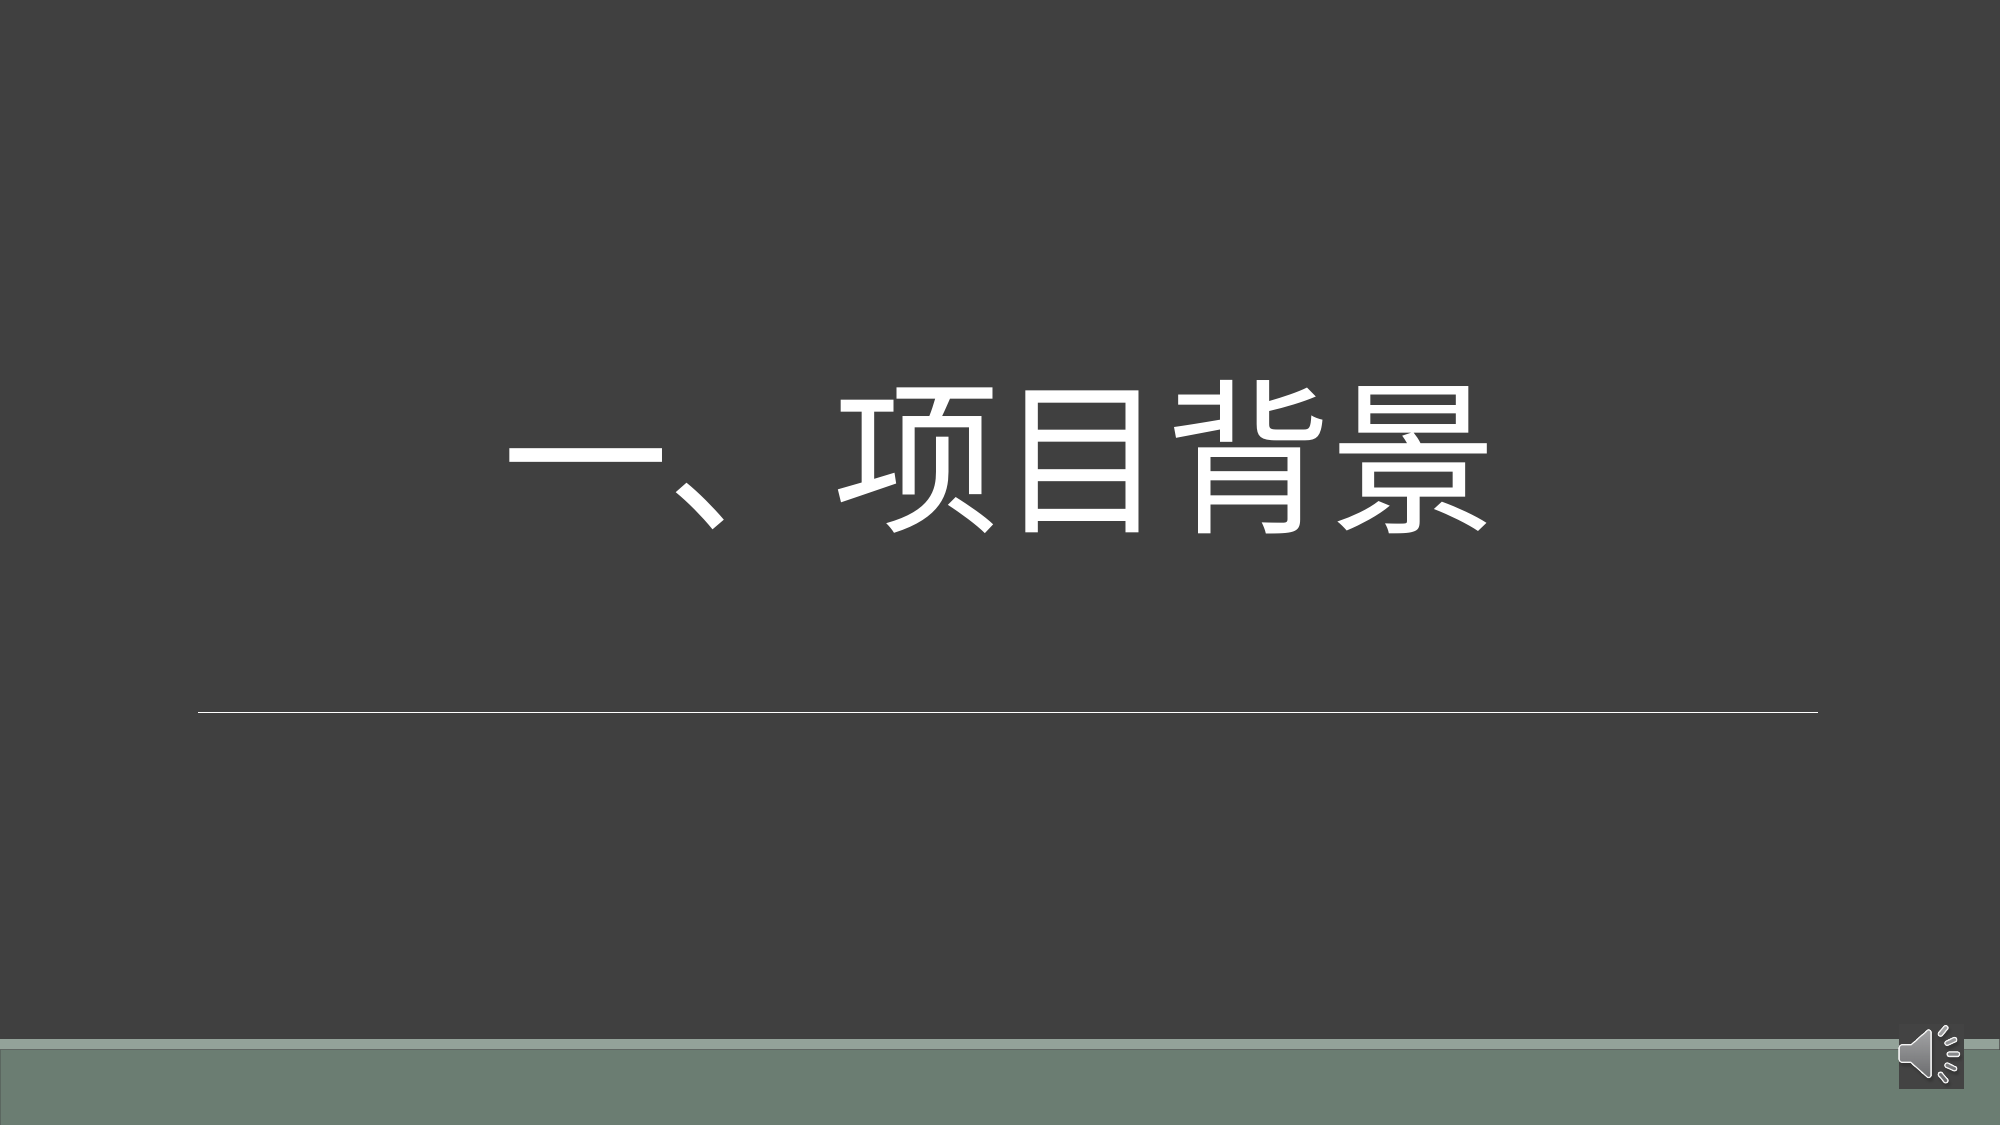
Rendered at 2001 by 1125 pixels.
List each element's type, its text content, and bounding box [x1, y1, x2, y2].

picture [1897, 1022, 1966, 1091]
title 一、项目背景 [450, 340, 1550, 563]
